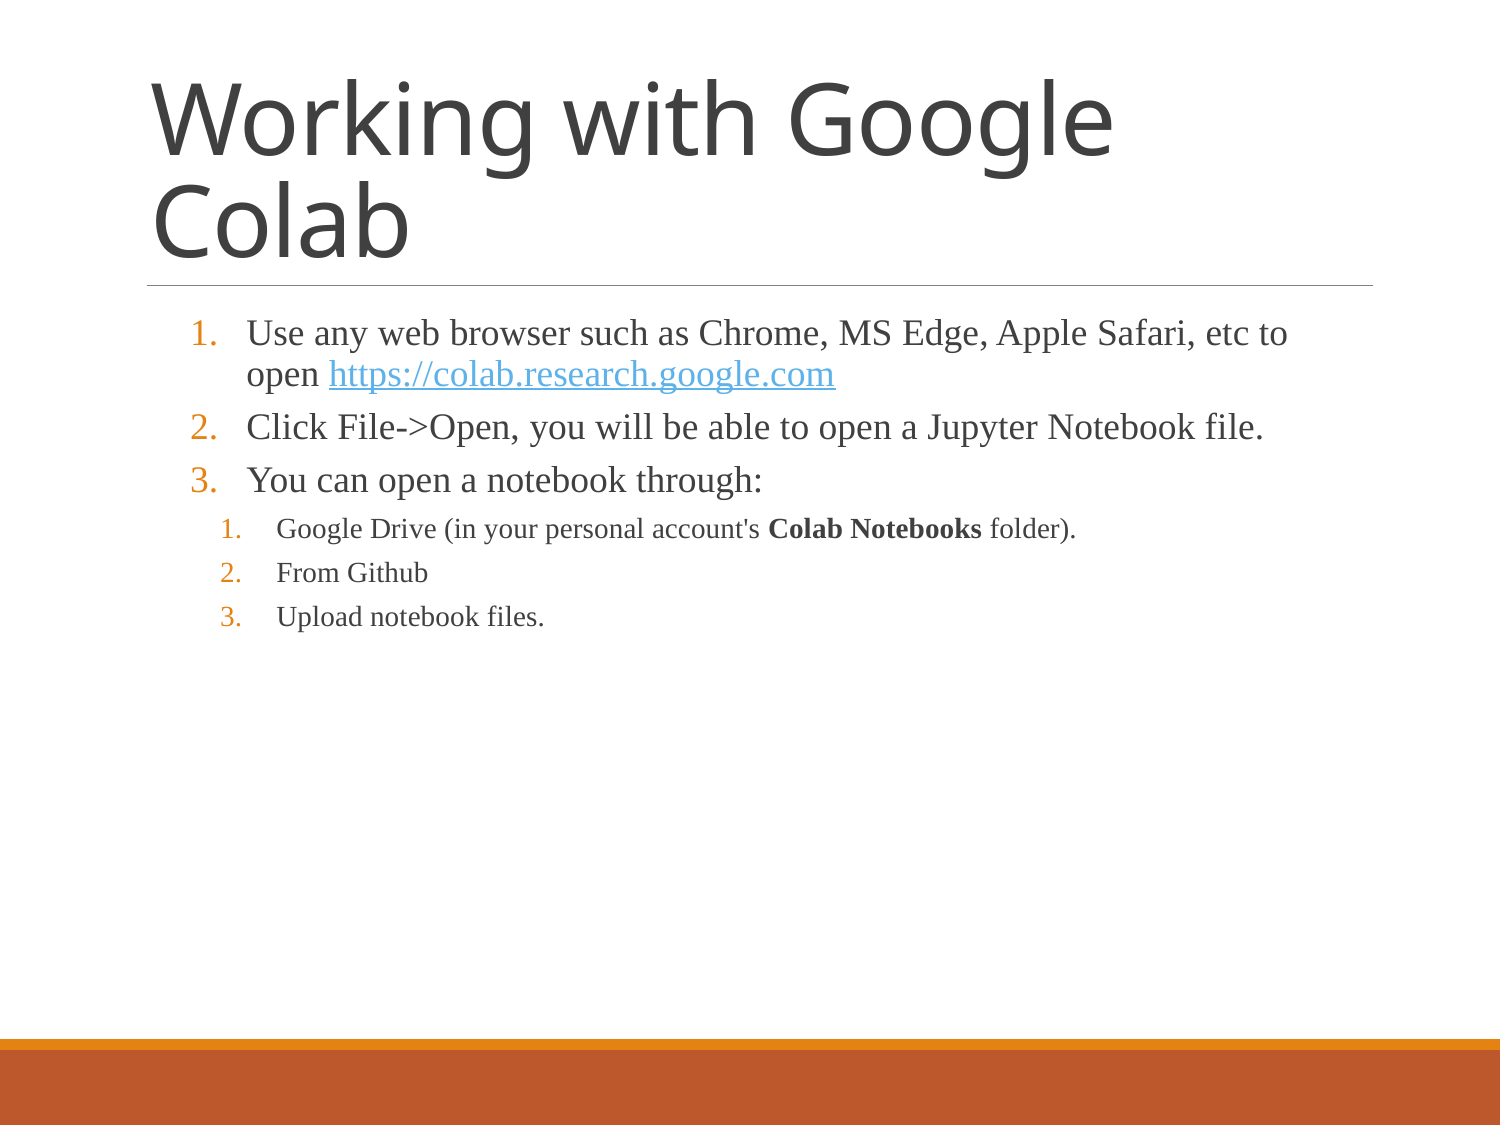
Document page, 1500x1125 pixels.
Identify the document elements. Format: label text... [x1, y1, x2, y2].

title Working with Google Colab [135, 47, 1373, 285]
list Use any web browser such as Chrome, MS Edge, Apple Safari, etc to open https://colab.research.google.com Click File->Open, you will be able to open a Jupyter Notebook file. You can open a notebook through: Google Drive (in your personal account's Colab Notebooks folder). From Github Upload notebook files. [157, 305, 1343, 997]
